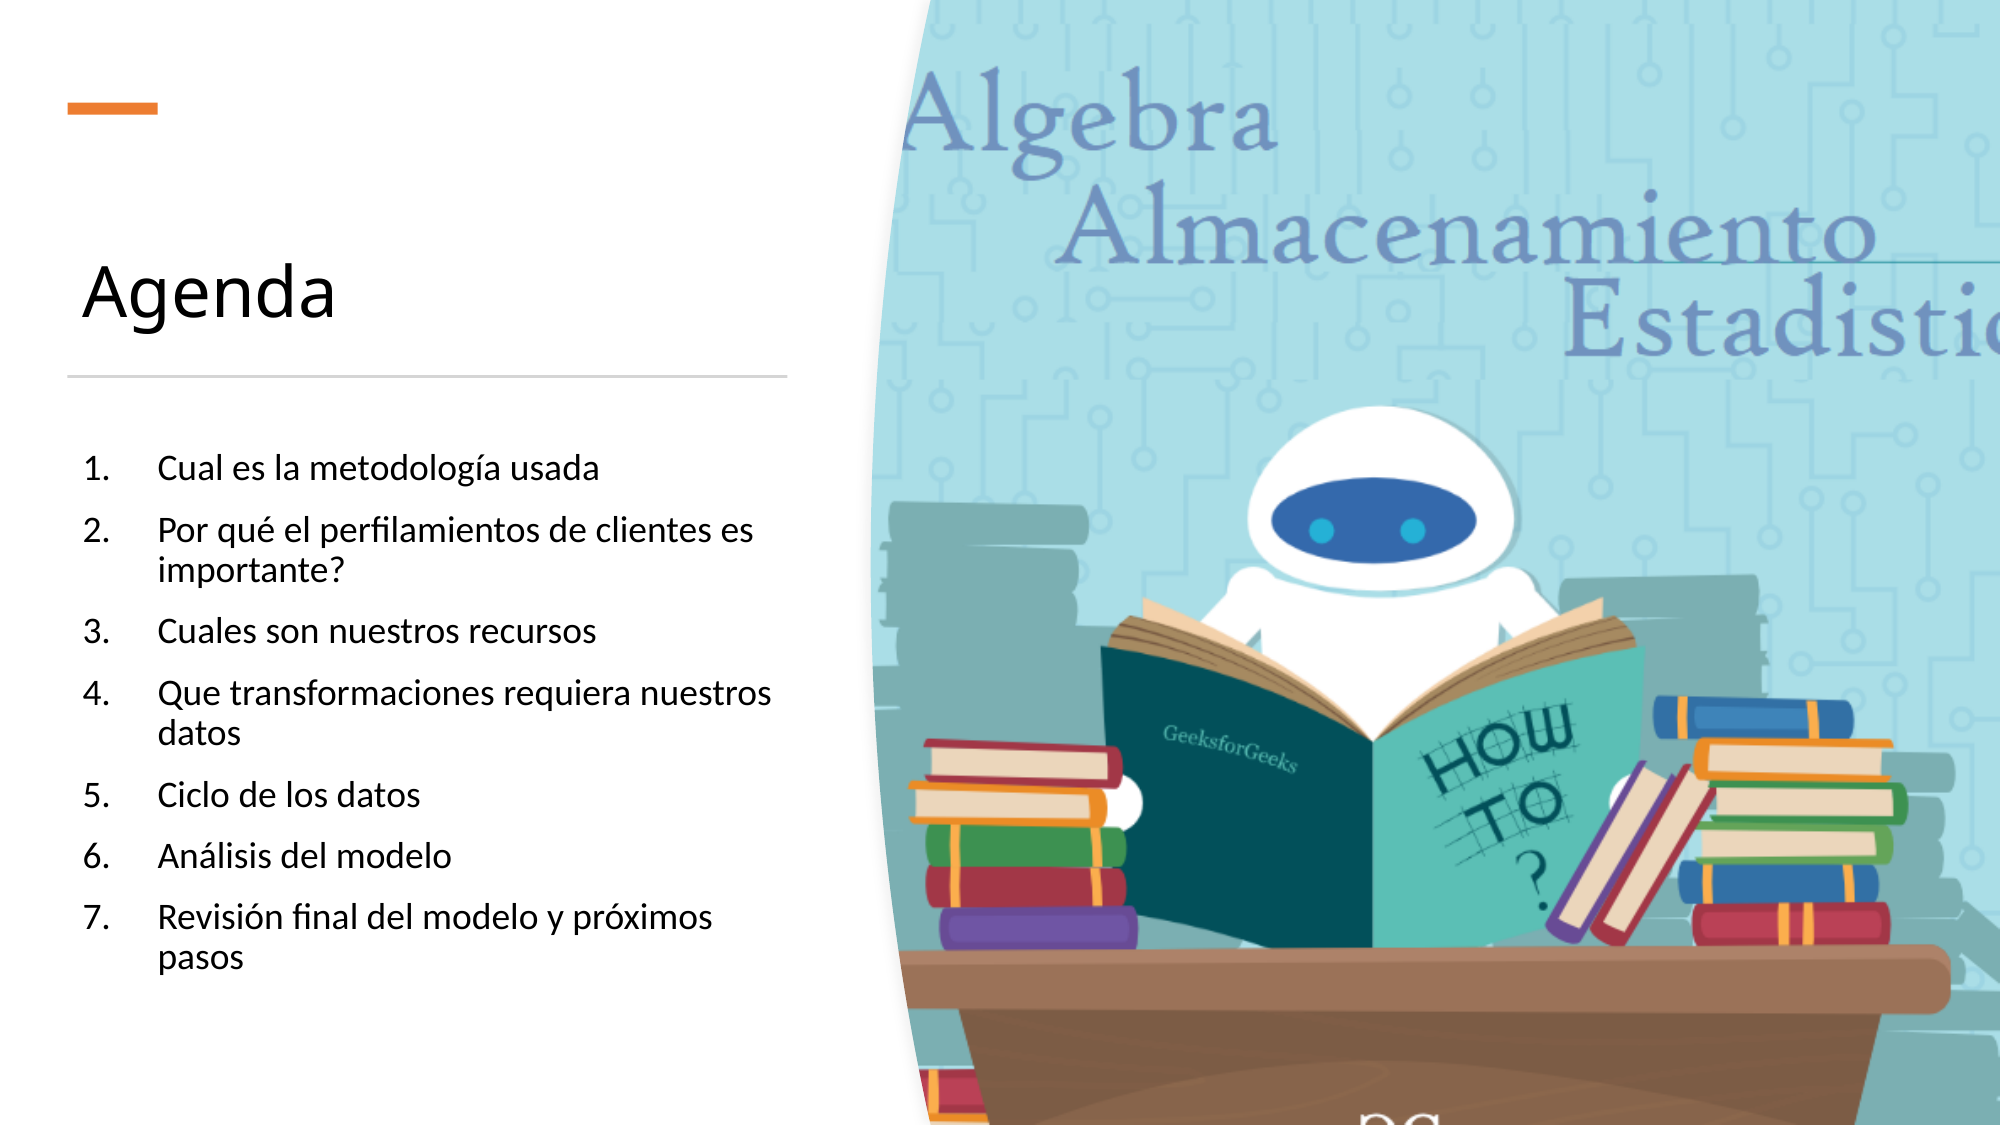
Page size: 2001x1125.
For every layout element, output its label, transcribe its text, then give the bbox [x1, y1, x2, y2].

text_box [66, 374, 788, 379]
picture [870, 0, 2000, 1125]
text_box [67, 102, 159, 116]
text_box [0, 0, 870, 1125]
table_cell Contrato Saldo Pendiente Ciclo Vector de pagos Banco Dia de Pago Valor Facturado [860, 332, 870, 791]
title Agenda [67, 161, 804, 341]
list Cual es la metodología usada Por qué el perfilamientos de clientes es importante? Cuales son nuestros recursos Que transformaciones requiera nuestros datos Ciclo de los datos Análisis del modelo Revisión final del modelo y próximos pasos [67, 441, 806, 1029]
